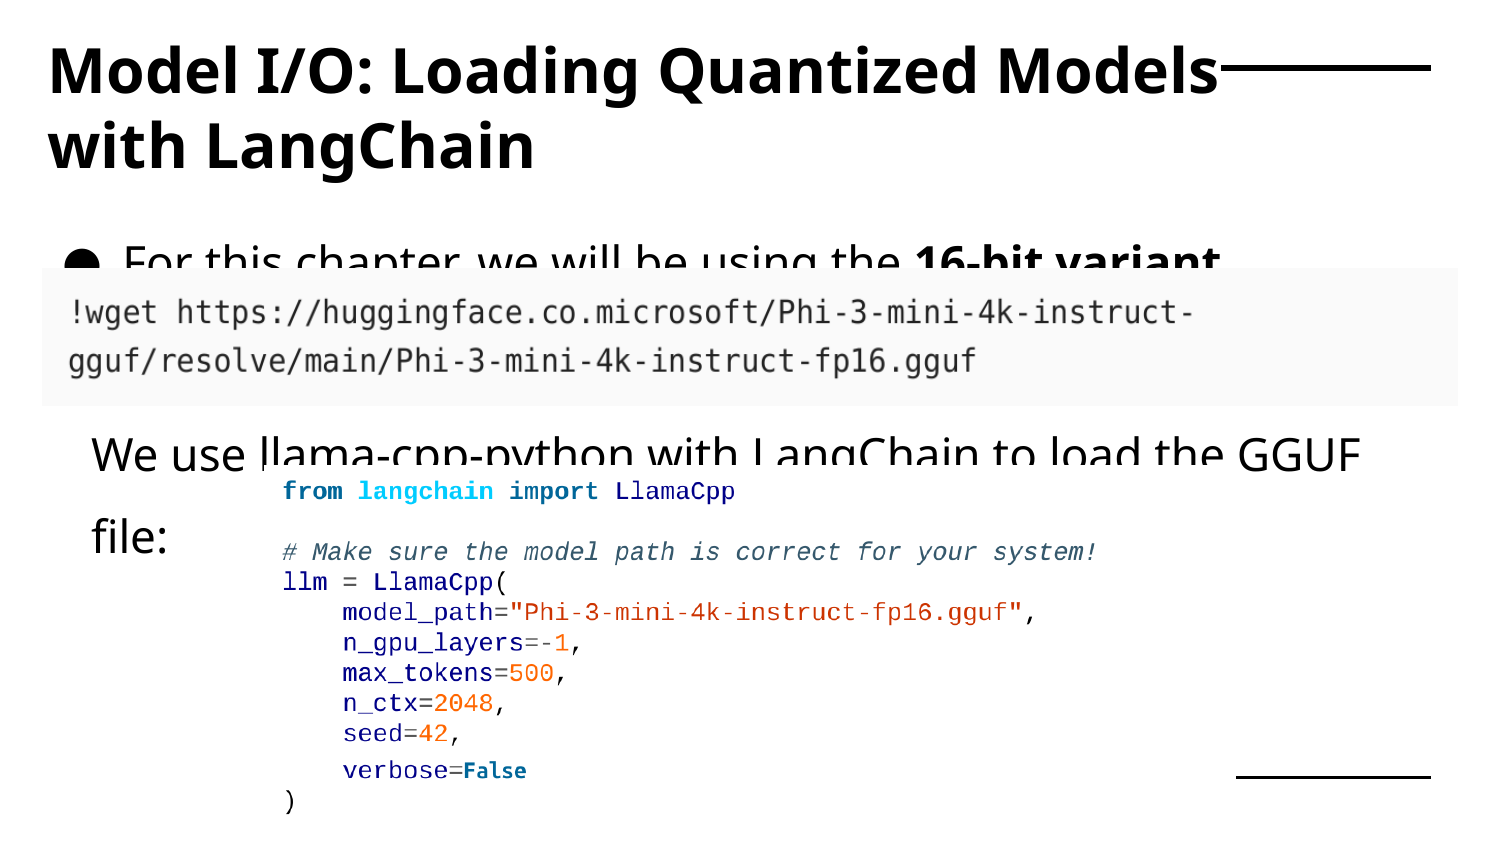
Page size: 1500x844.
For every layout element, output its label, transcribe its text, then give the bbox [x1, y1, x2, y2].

title For this chapter, we will be using the 16-bit variant [32, 191, 1381, 269]
picture [264, 465, 1236, 830]
title Model I/O: Loading Quantized Models with LangChain [32, 16, 1341, 191]
picture [42, 268, 1458, 406]
title We use llama-cpp-python with LangChain to load the GGUF file: [76, 415, 1424, 542]
